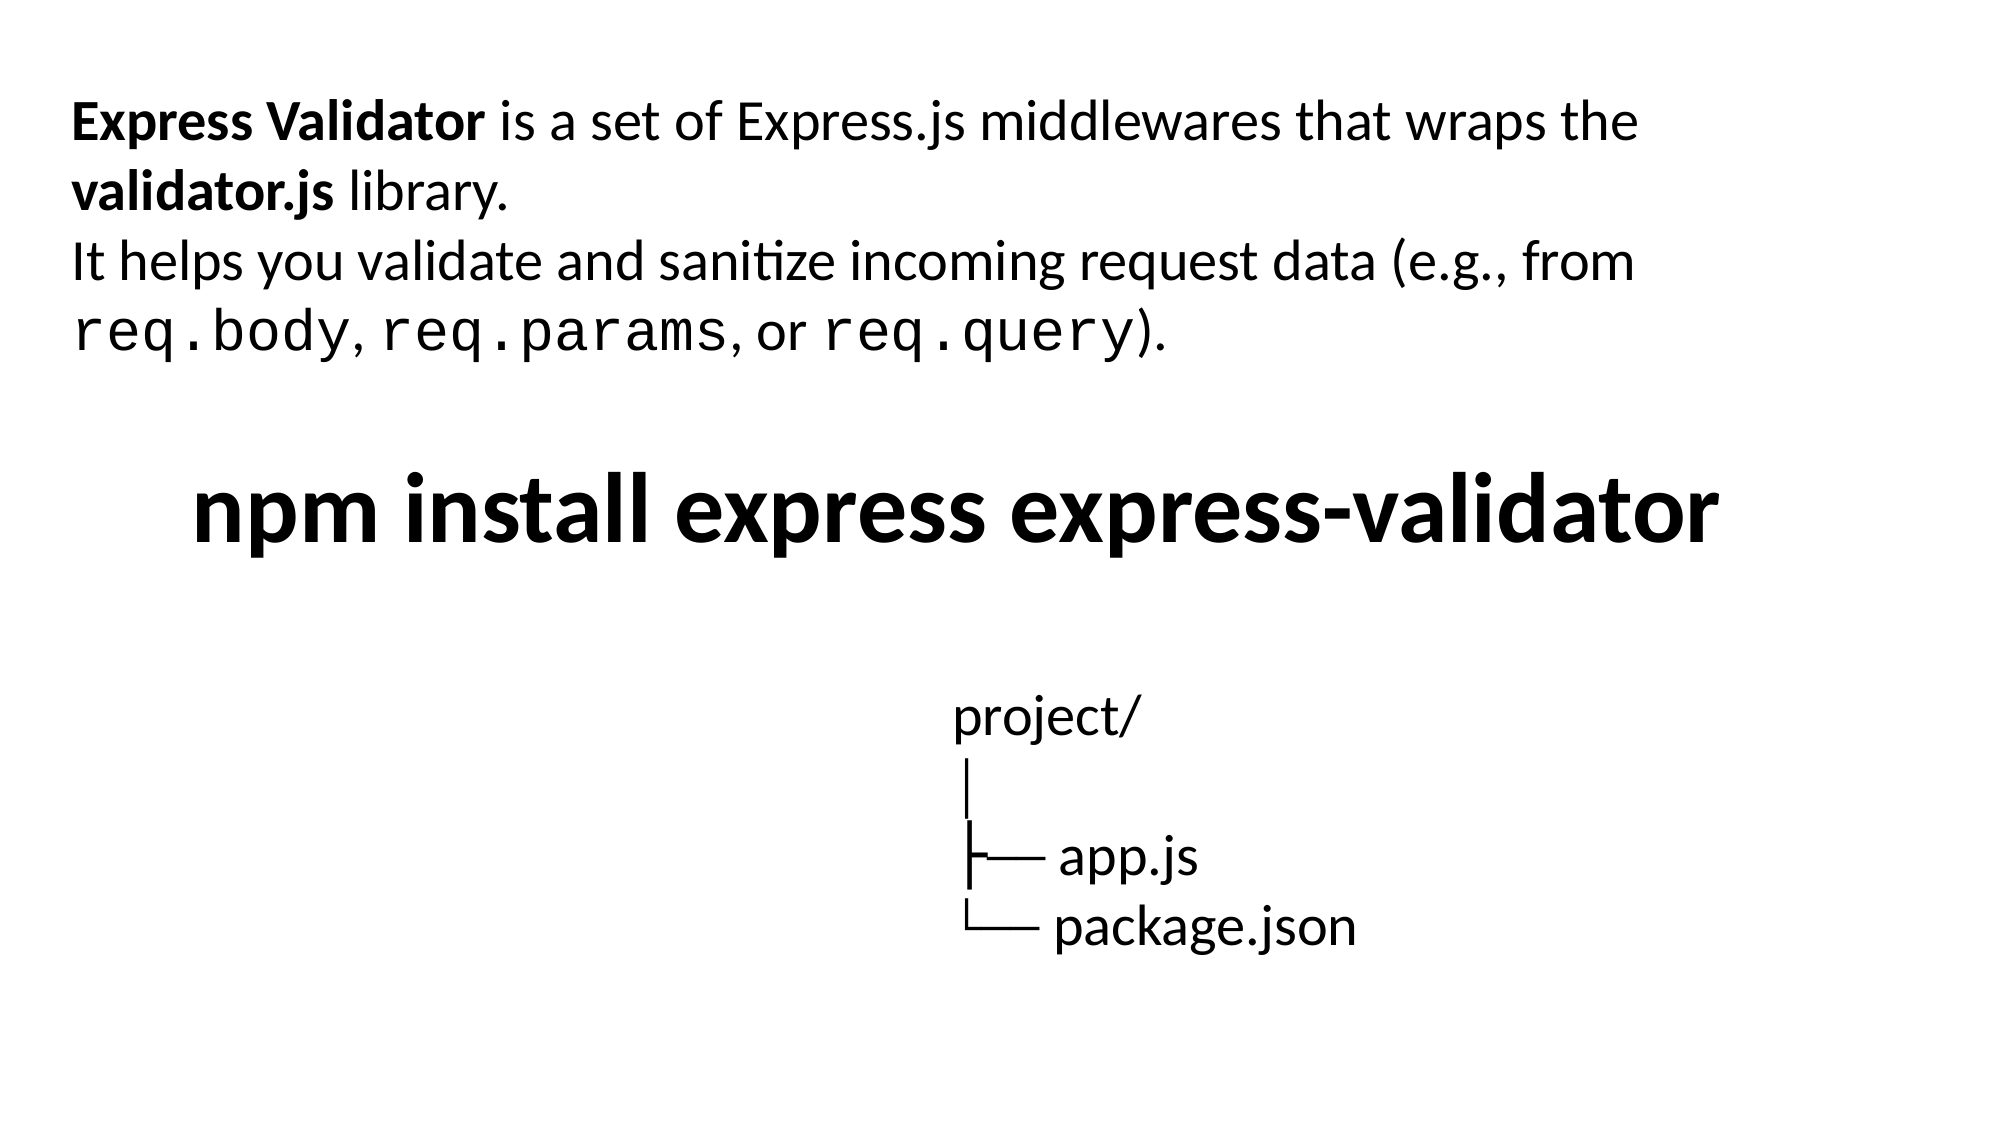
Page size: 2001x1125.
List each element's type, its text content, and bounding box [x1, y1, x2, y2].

text_box npm install express express-validator [177, 435, 1877, 571]
text_box Express Validator is a set of Express.js middlewares that wraps the validator.js library. It helps you validate and sanitize incoming request data (e.g., from req.body, req.params, or req.query). [56, 74, 1906, 370]
text_box project/ │ ├── app.js └── package.json [937, 669, 1937, 965]
